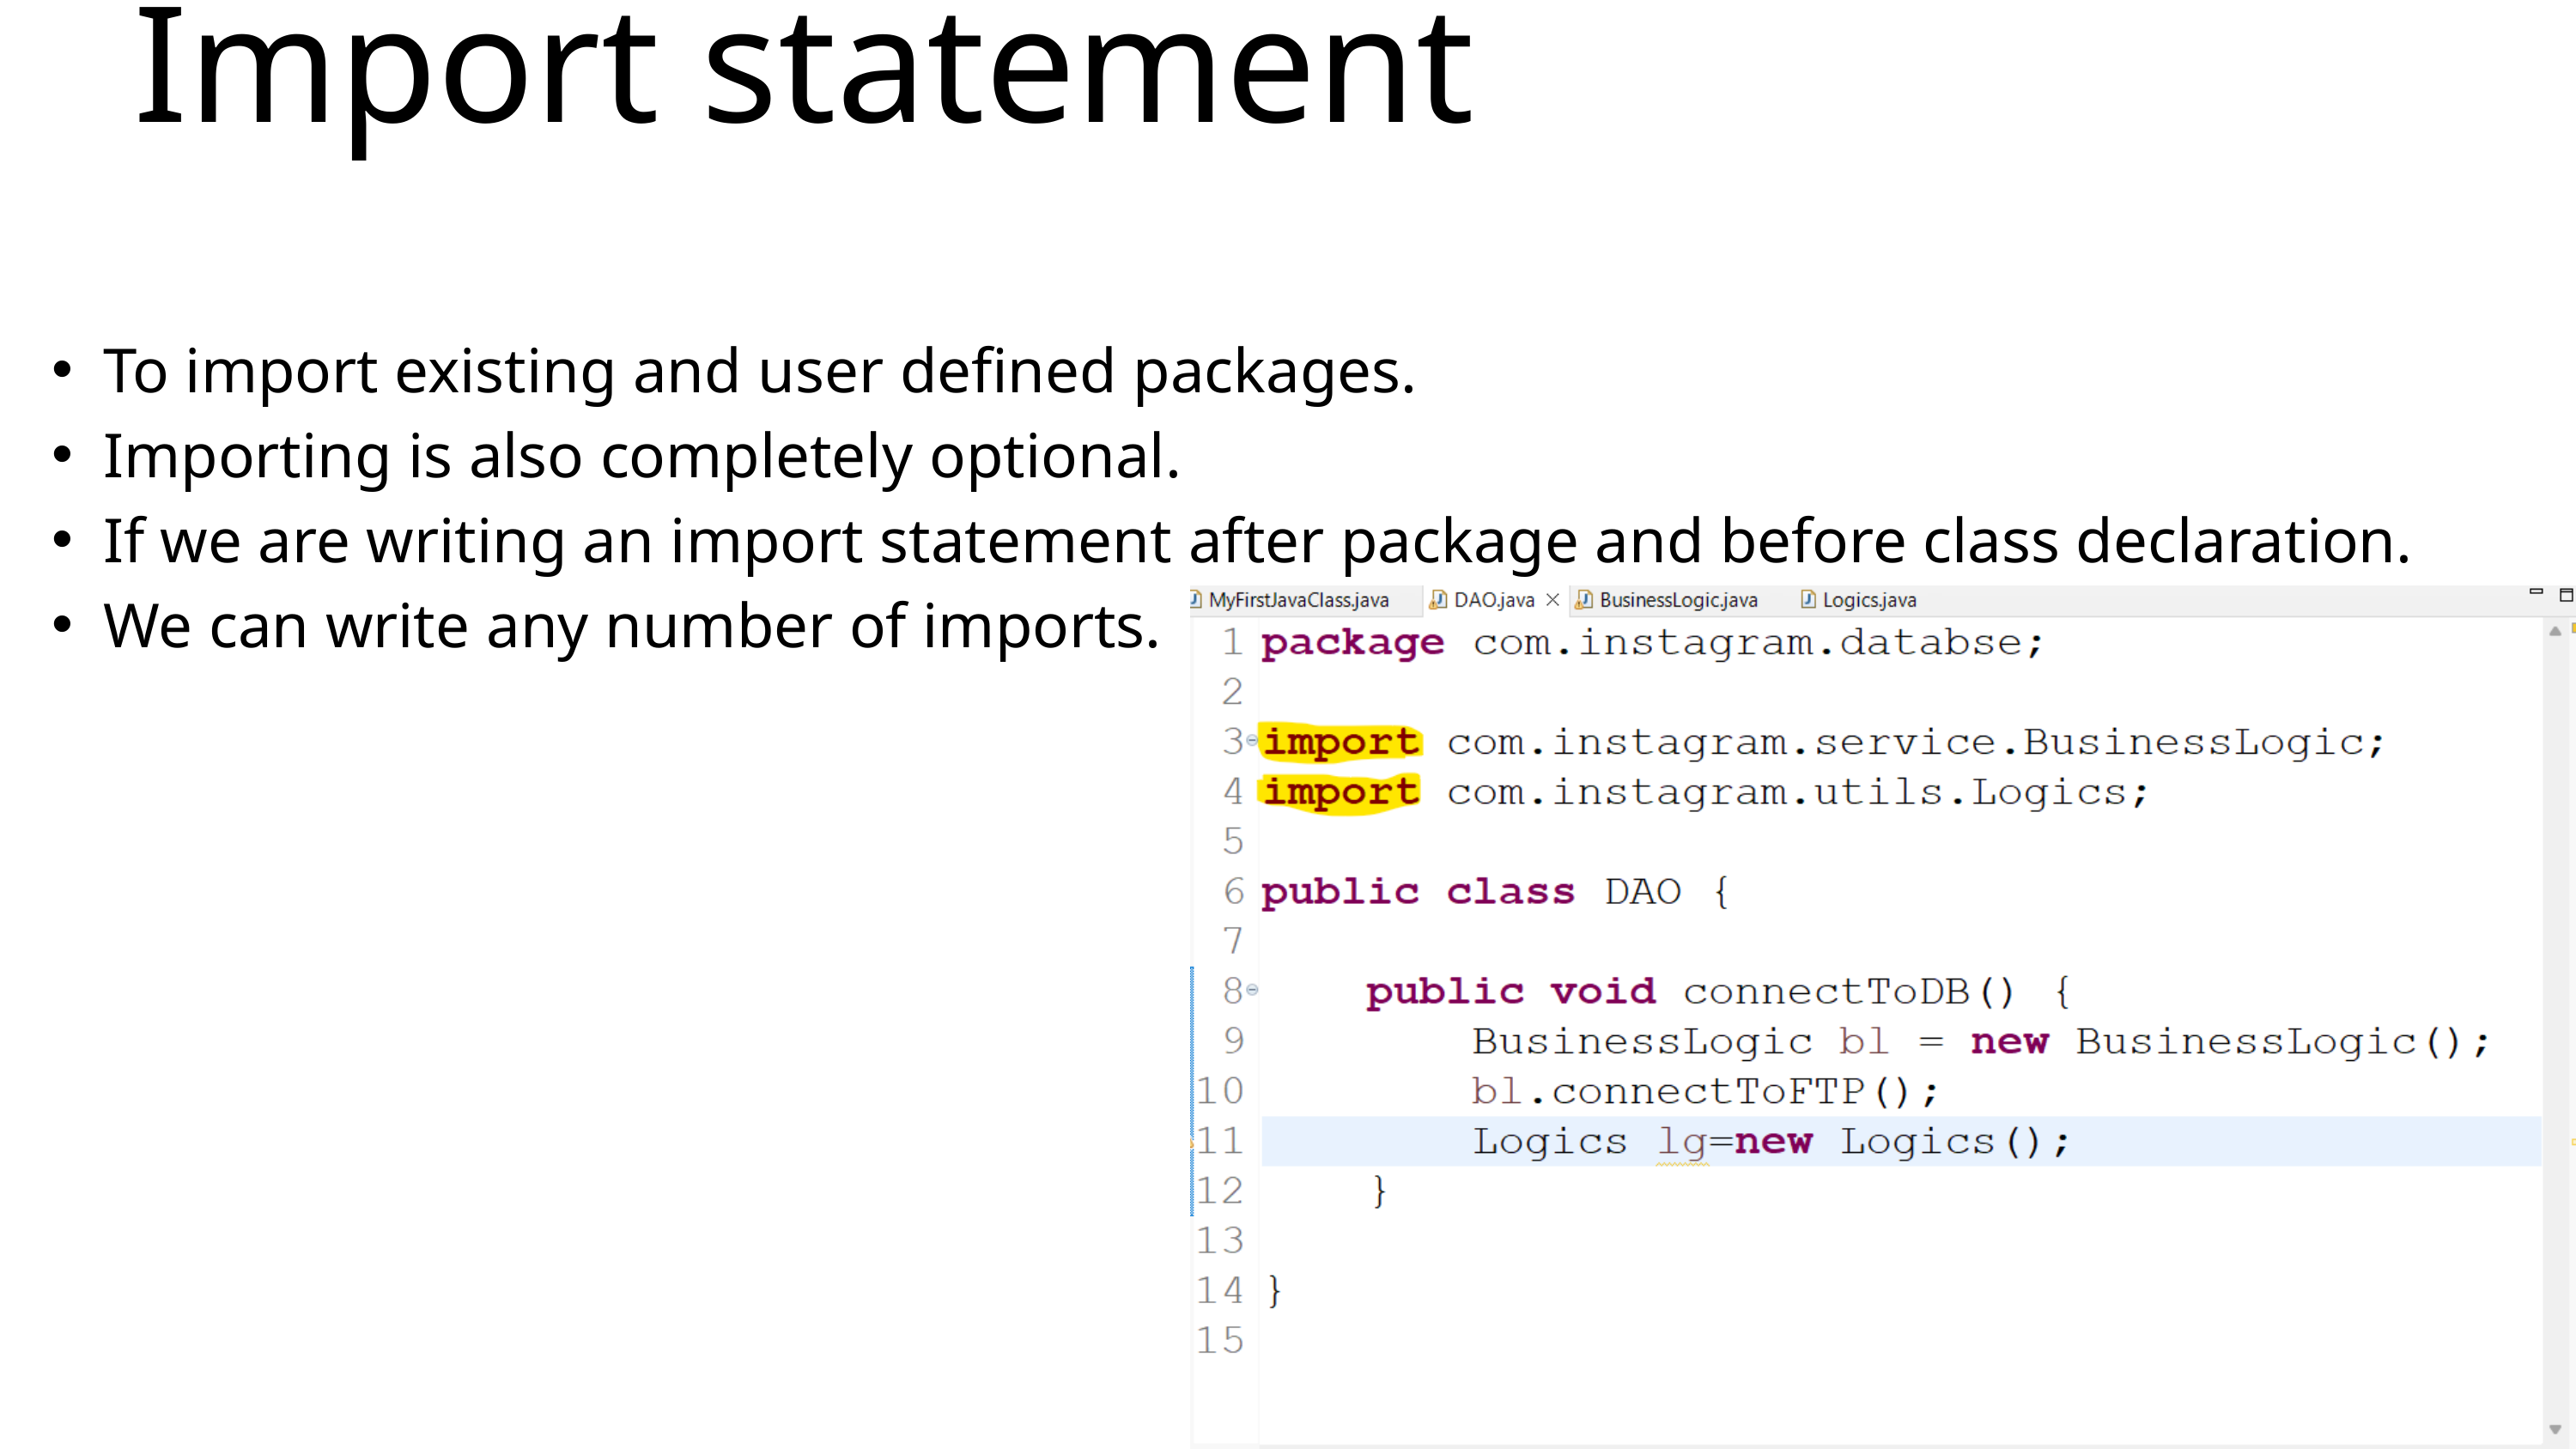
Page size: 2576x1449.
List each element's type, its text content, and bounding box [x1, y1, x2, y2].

text_box To import existing and user defined packages. Importing is also completely optional. If we are writing an import statement after package and before class declaration. We can write any number of imports. [0, 318, 2541, 745]
text_box Import statement [0, 0, 1693, 155]
picture [1189, 585, 2576, 1449]
